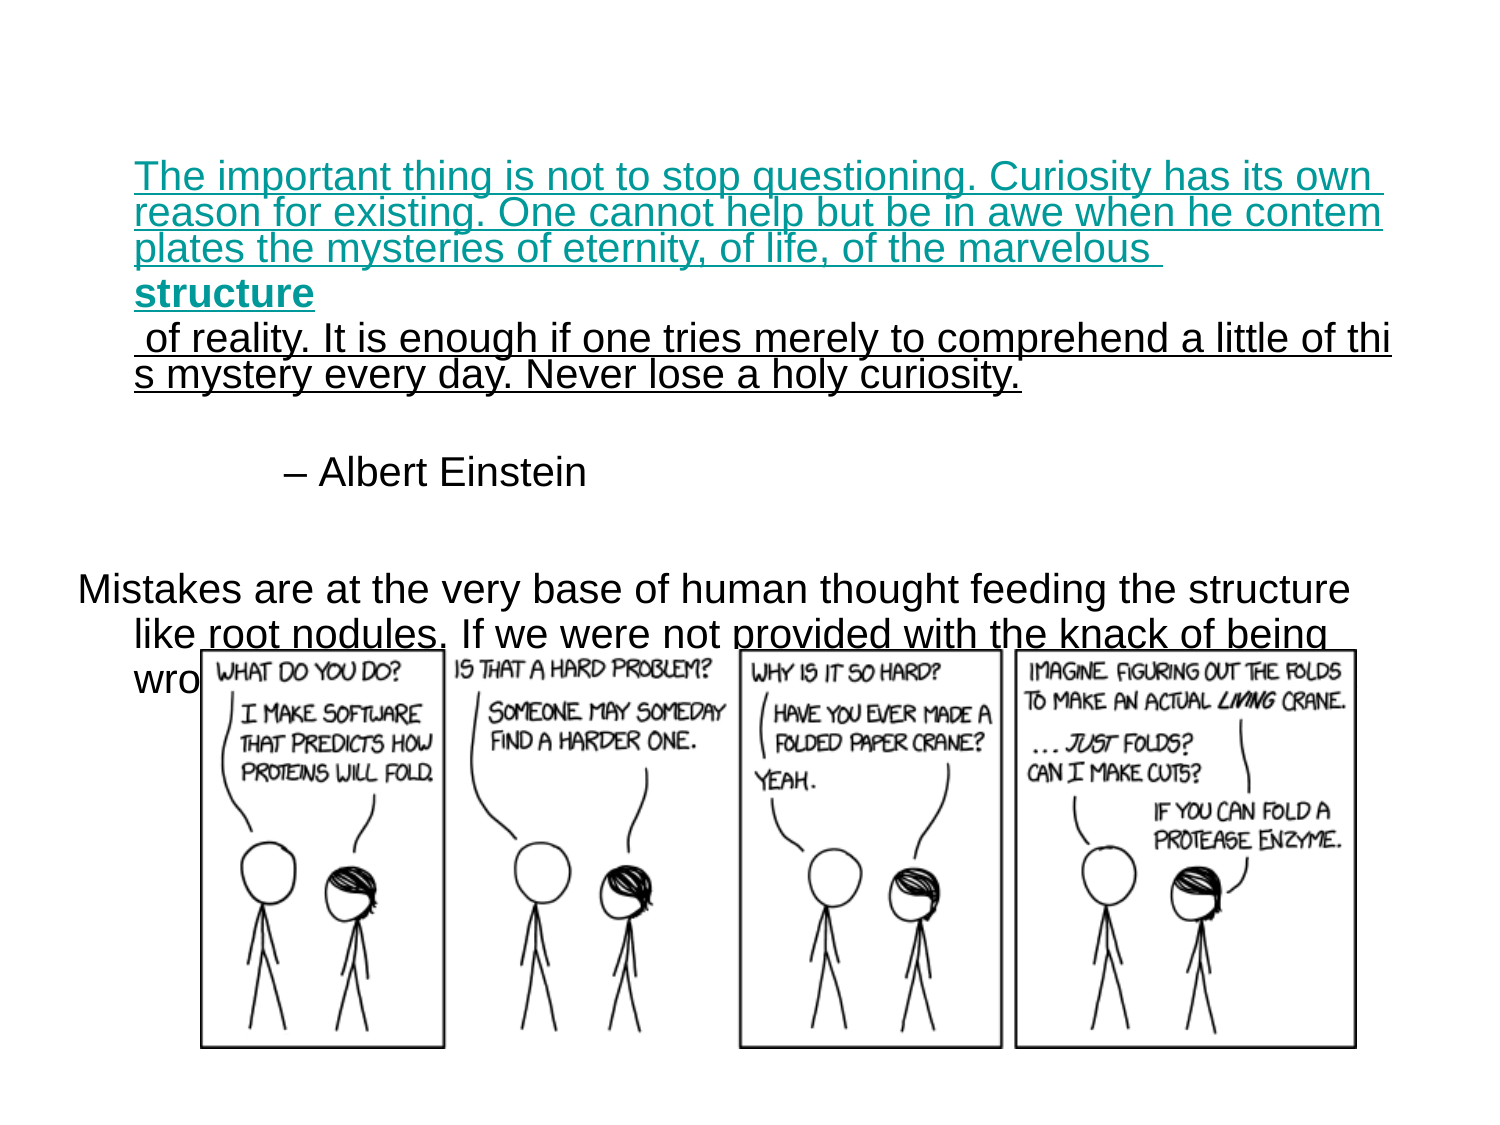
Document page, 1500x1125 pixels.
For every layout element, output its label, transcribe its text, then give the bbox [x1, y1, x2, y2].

list The important thing is not to stop questioning. Curiosity has its own reason for existing. One cannot help but be in awe when he contemplates the mysteries of eternity, of life, of the marvelous structure of reality. It is enough if one tries merely to comprehend a little of this mystery every day. Never lose a holy curiosity. – Albert Einstein Mistakes are at the very base of human thought feeding the structure like root nodules. If we were not provided with the knack of being wrong, we could never get anything useful done.” – Lewis Thomas [62, 75, 1413, 818]
picture [199, 649, 1357, 1049]
